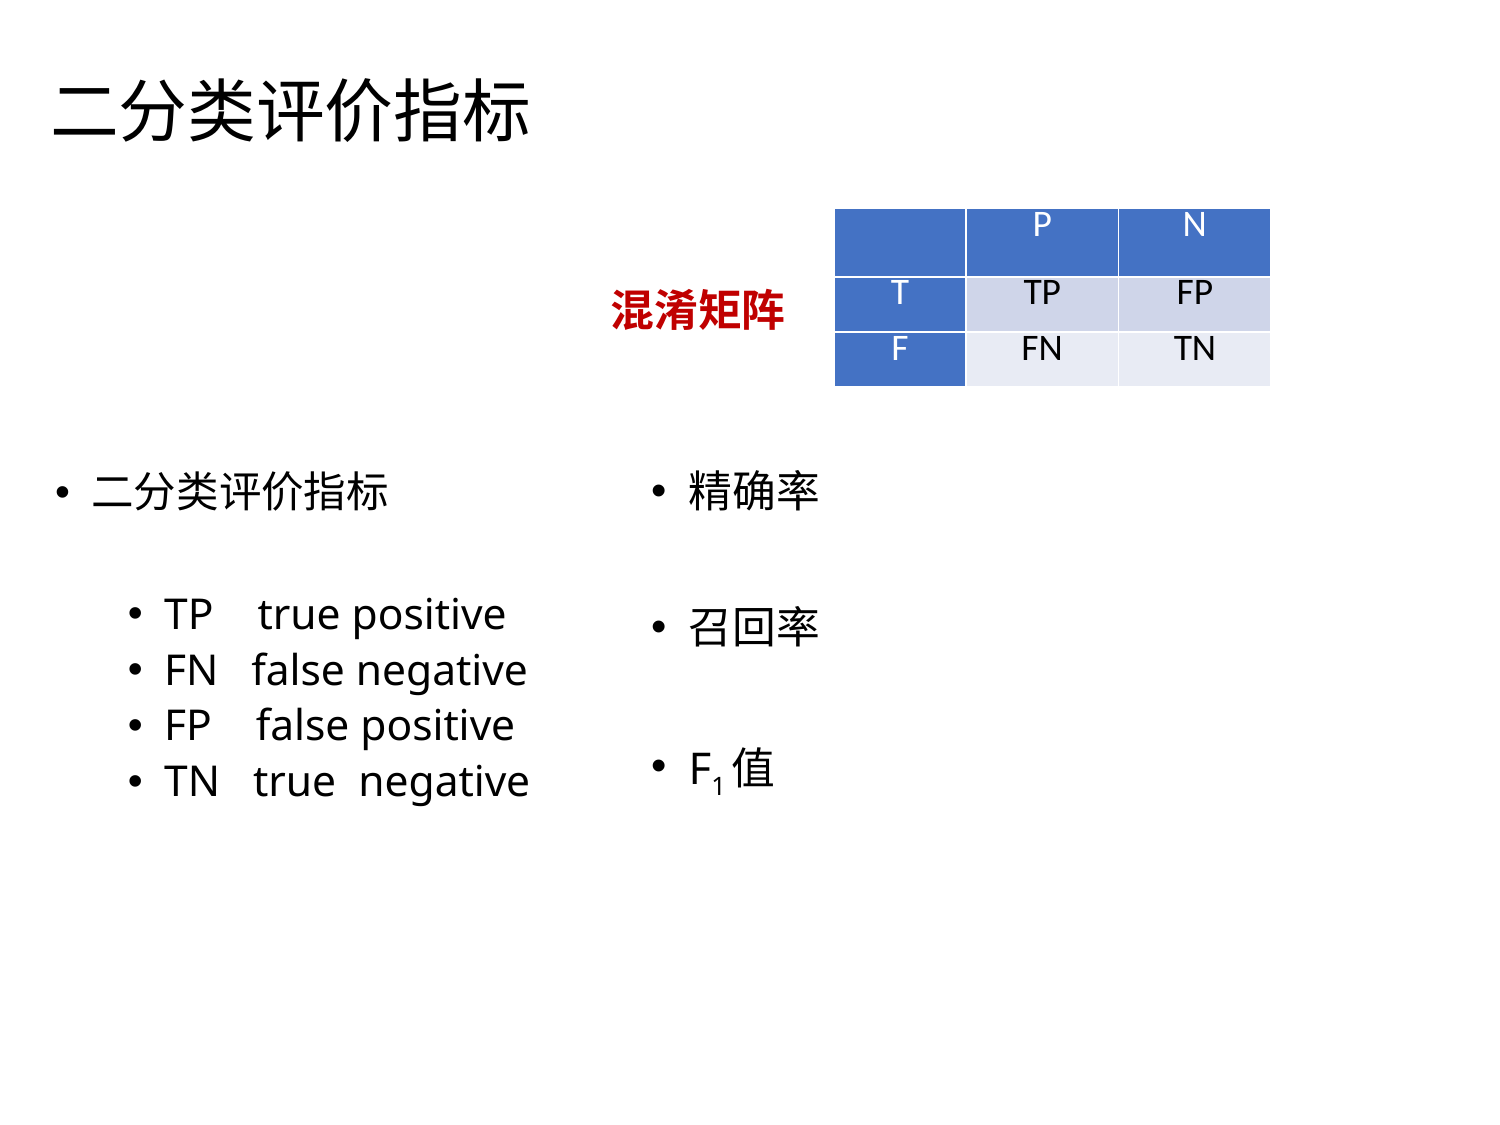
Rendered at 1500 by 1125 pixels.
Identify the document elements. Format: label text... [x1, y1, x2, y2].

table_header [835, 209, 965, 276]
table_header N [1119, 209, 1270, 276]
table_header P [967, 209, 1118, 276]
table_cell FN [967, 333, 1118, 386]
text_box 二分类评价指标 [38, 43, 1052, 185]
table_cell F [835, 333, 965, 386]
table_cell FP [1119, 278, 1270, 331]
text_box 混淆矩阵 [595, 274, 801, 343]
text_box 精确率 召回率 F1值 [639, 463, 1500, 1060]
table_cell TP [967, 278, 1118, 331]
table_cell T [835, 278, 965, 331]
table_cell TN [1119, 333, 1270, 386]
list 二分类评价指标 TP true positive FN false negative FP false positive TN true negative [40, 463, 639, 816]
